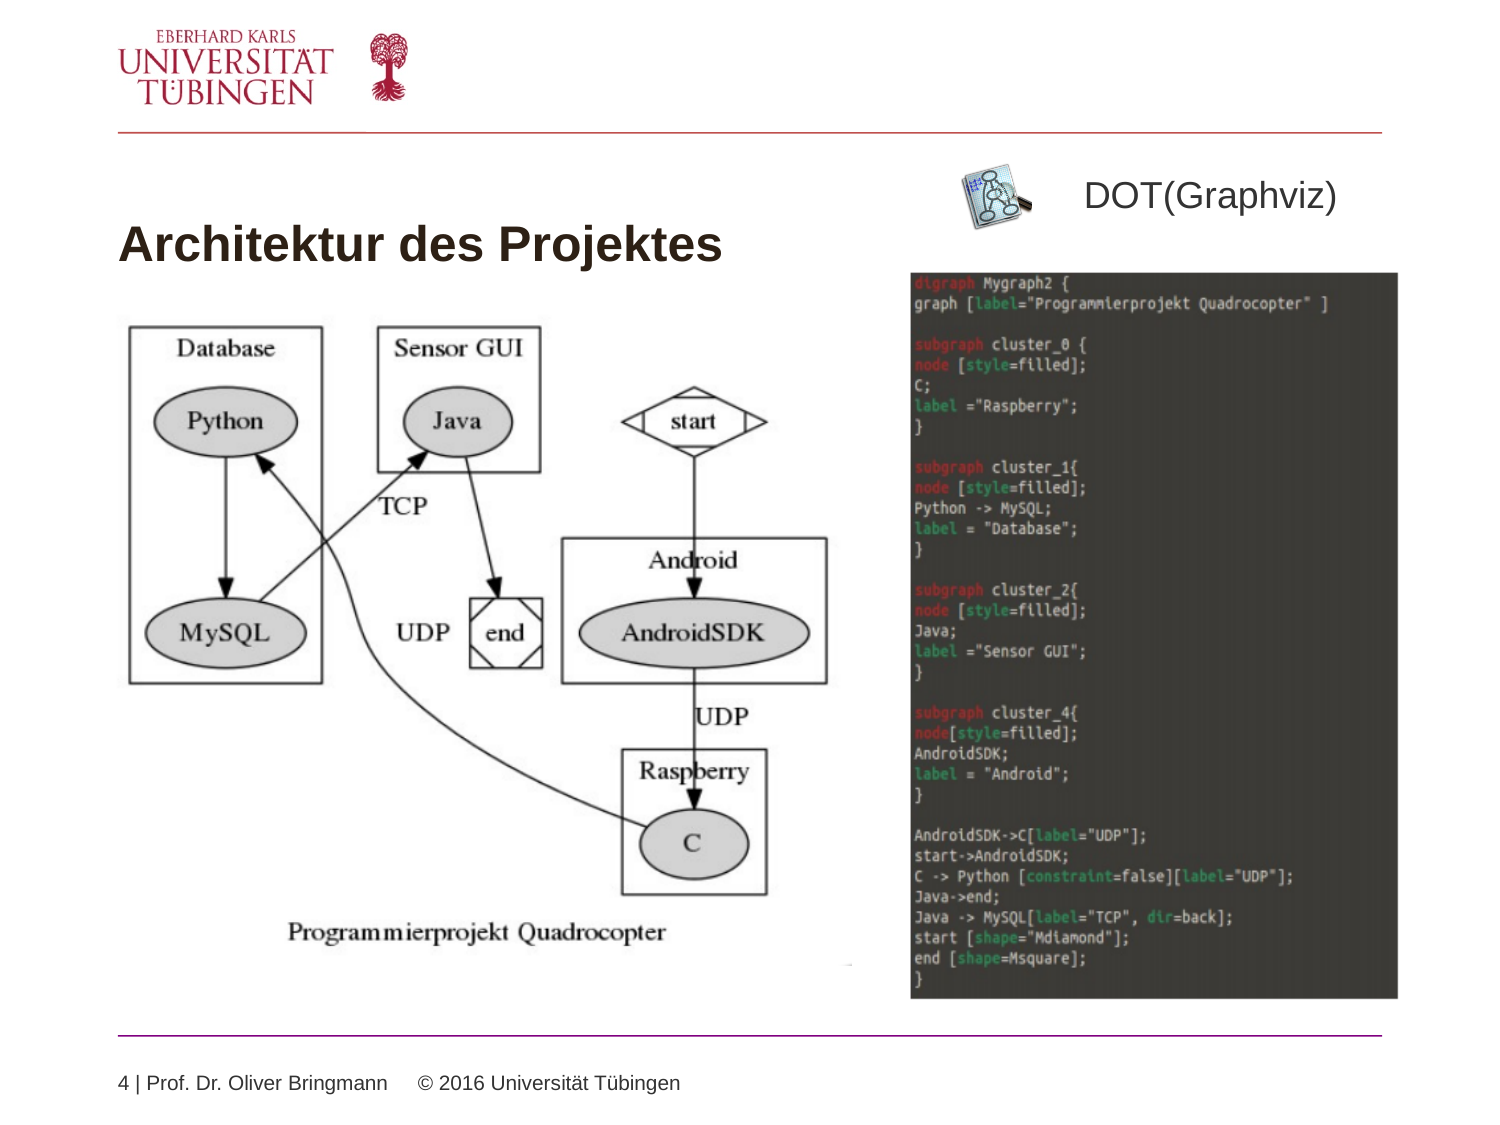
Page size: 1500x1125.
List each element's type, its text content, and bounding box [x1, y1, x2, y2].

picture [889, 248, 1406, 1007]
picture [961, 163, 1032, 233]
picture [94, 283, 852, 967]
picture [117, 29, 408, 105]
text_box Architektur des Projektes [117, 211, 1382, 272]
text_box DOT(Graphviz) [1068, 163, 1382, 223]
